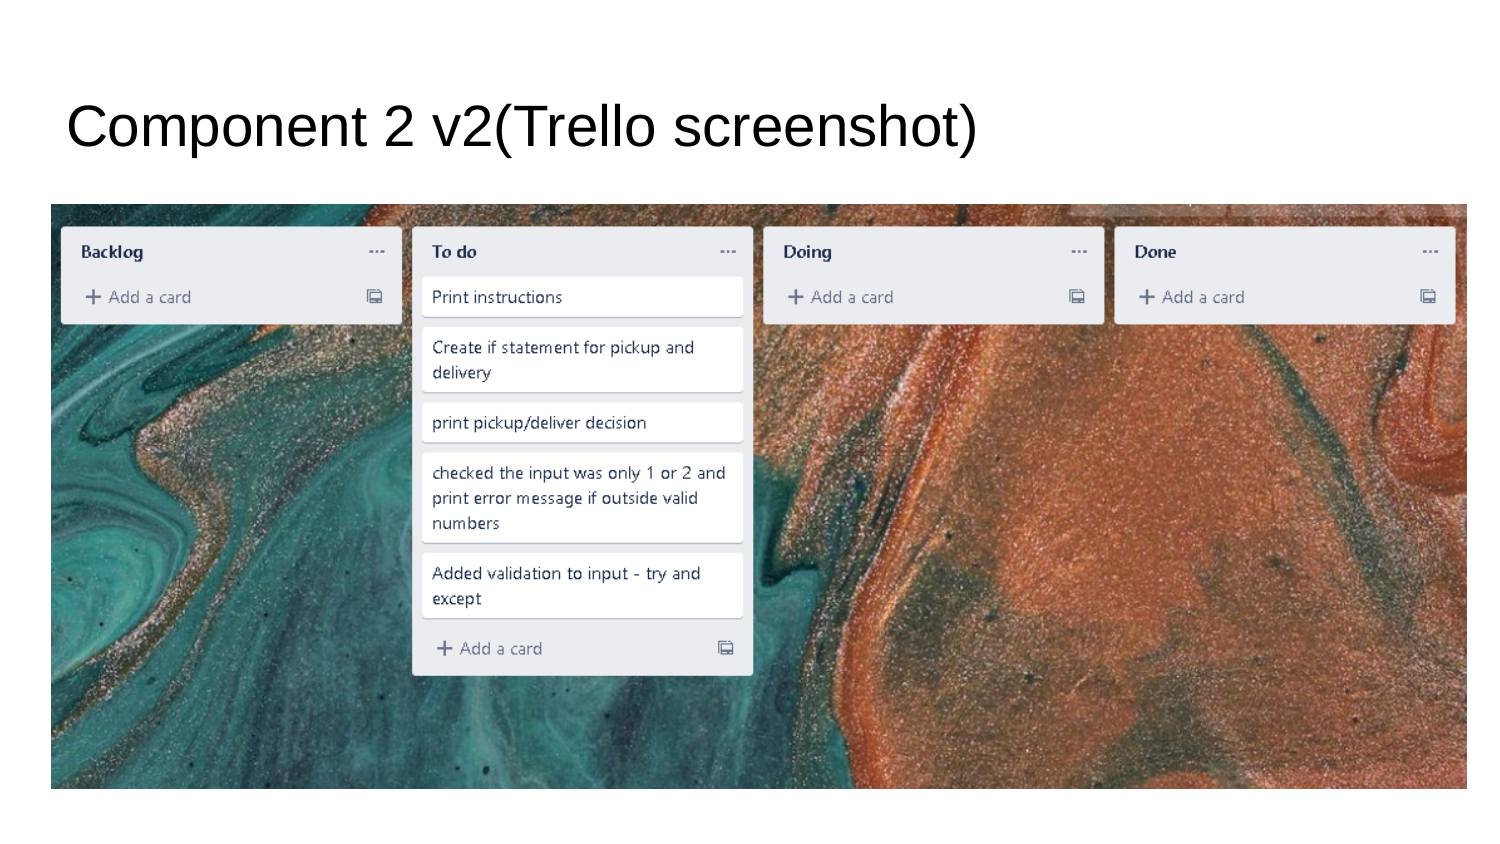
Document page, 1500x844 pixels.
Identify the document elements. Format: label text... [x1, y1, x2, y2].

title Component 2 v2(Trello screenshot) [51, 72, 1449, 167]
picture [50, 204, 1468, 789]
